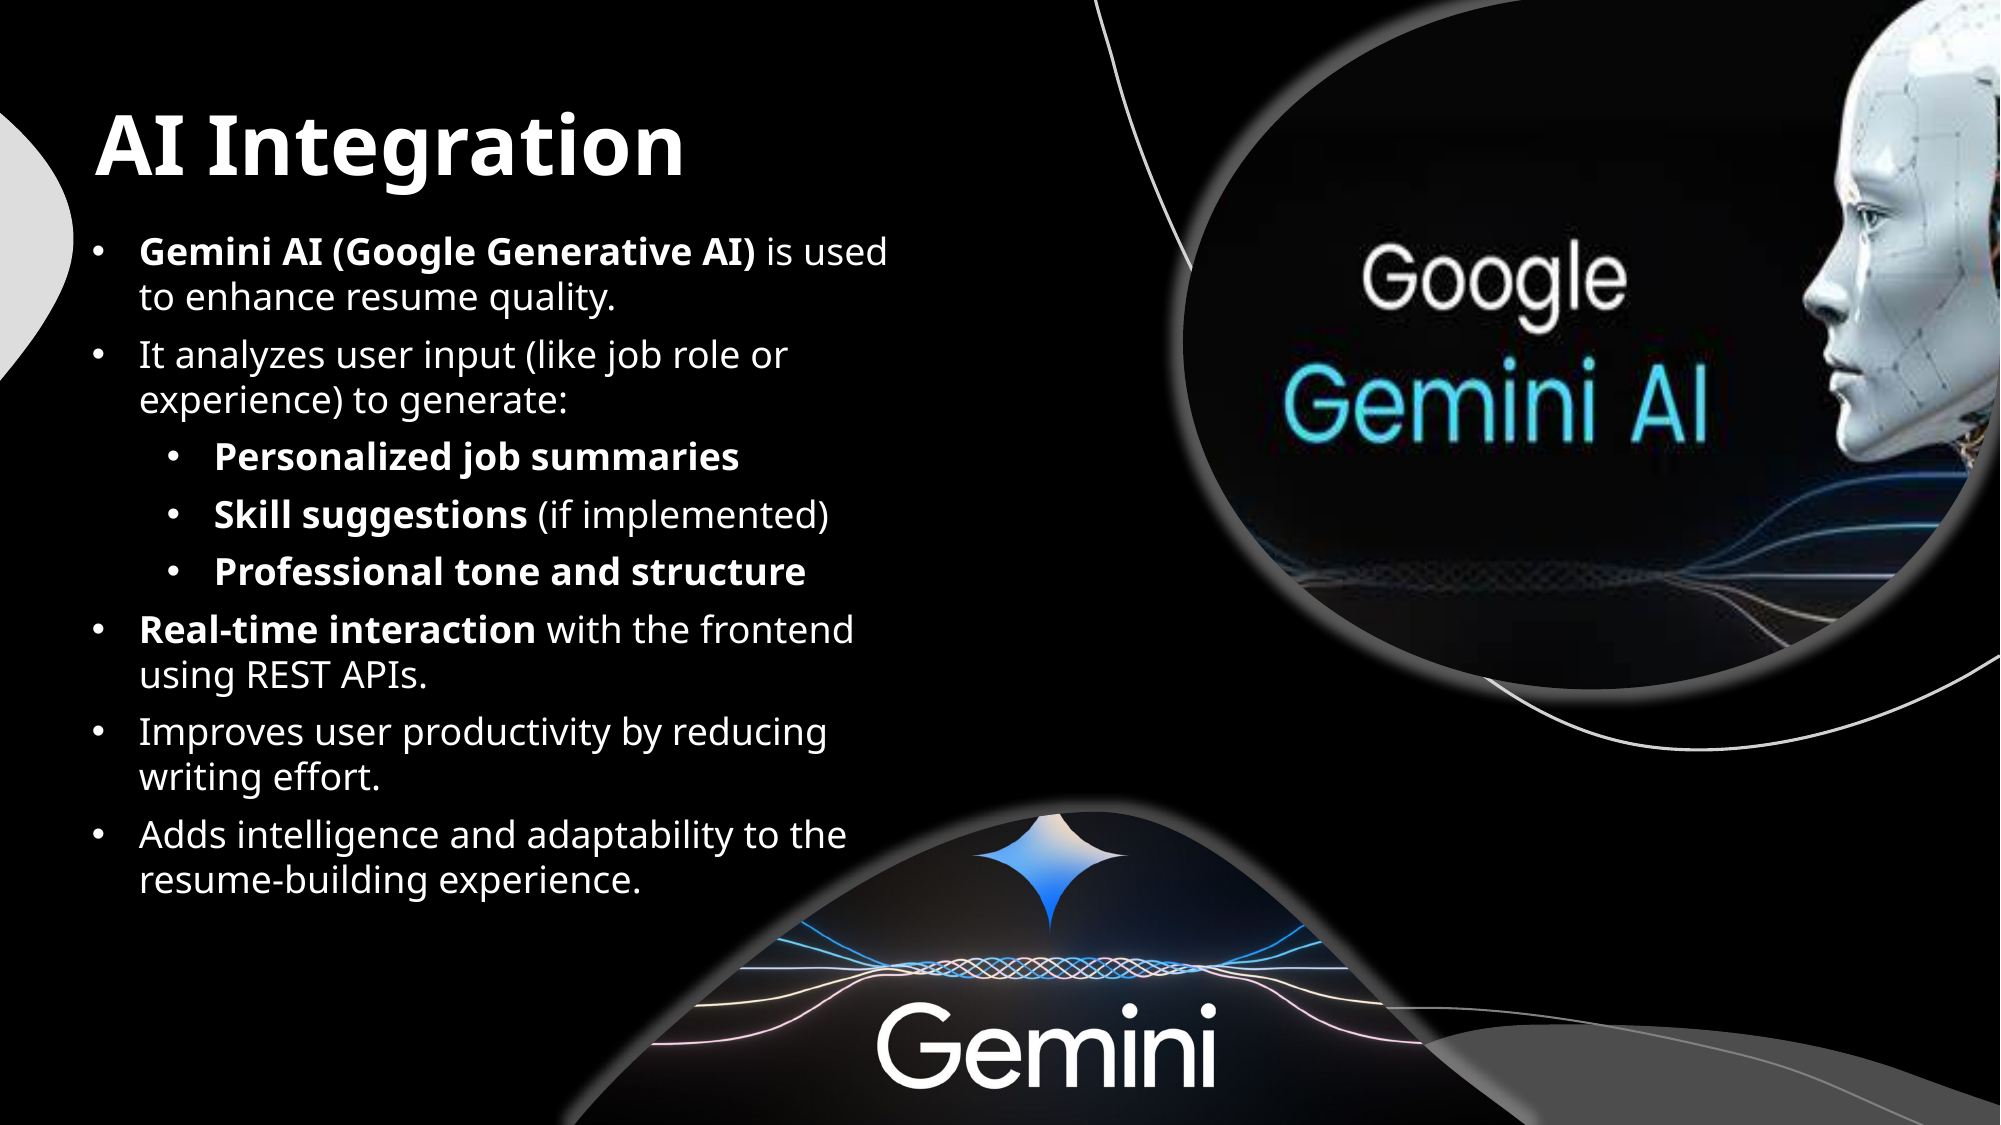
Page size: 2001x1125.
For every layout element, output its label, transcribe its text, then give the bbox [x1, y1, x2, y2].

picture [1182, 0, 2000, 690]
text_box Gemini AI (Google Generative AI) is used to enhance resume quality. It analyzes user input (like job role or experience) to generate: Personalized job summaries Skill suggestions (if implemented) Professional tone and structure Real-time interaction with the frontend using REST APIs. Improves user productivity by reducing writing effort. Adds intelligence and adaptability to the resume-building experience. [77, 220, 917, 966]
title AI Integration [80, 23, 945, 274]
picture [574, 811, 1526, 1125]
